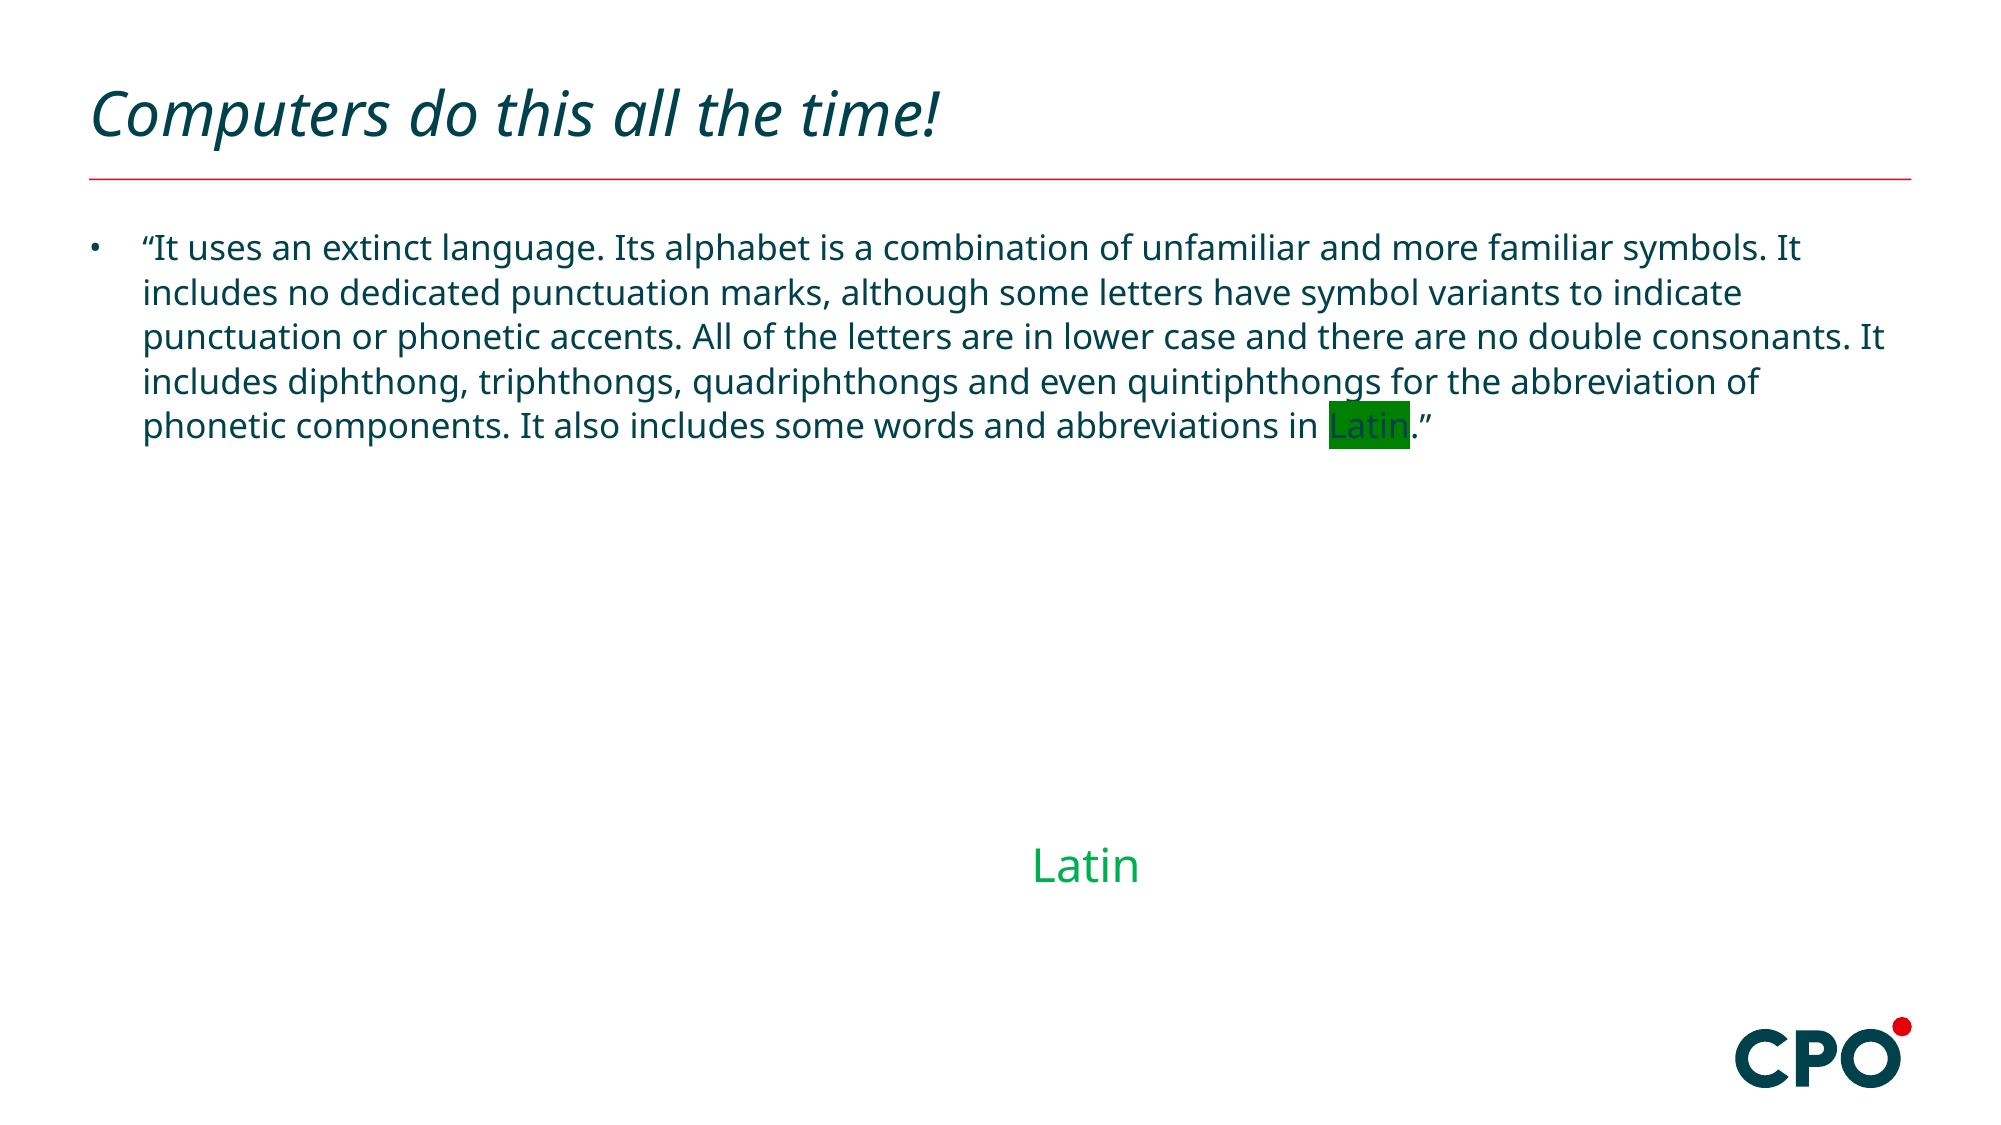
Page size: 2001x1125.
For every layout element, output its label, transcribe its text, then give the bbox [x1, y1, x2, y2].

list “It uses an extinct language. Its alphabet is a combination of unfamiliar and more familiar symbols. It includes no dedicated punctuation marks, although some letters have symbol variants to indicate punctuation or phonetic accents. All of the letters are in lower case and there are no double consonants. It includes diphthong, triphthongs, quadriphthongs and even quintiphthongs for the abbreviation of phonetic components. It also includes some words and abbreviations in Latin.” [89, 222, 1908, 994]
text_box Latin [1016, 828, 1233, 900]
title Computers do this all the time! [89, 64, 1908, 153]
